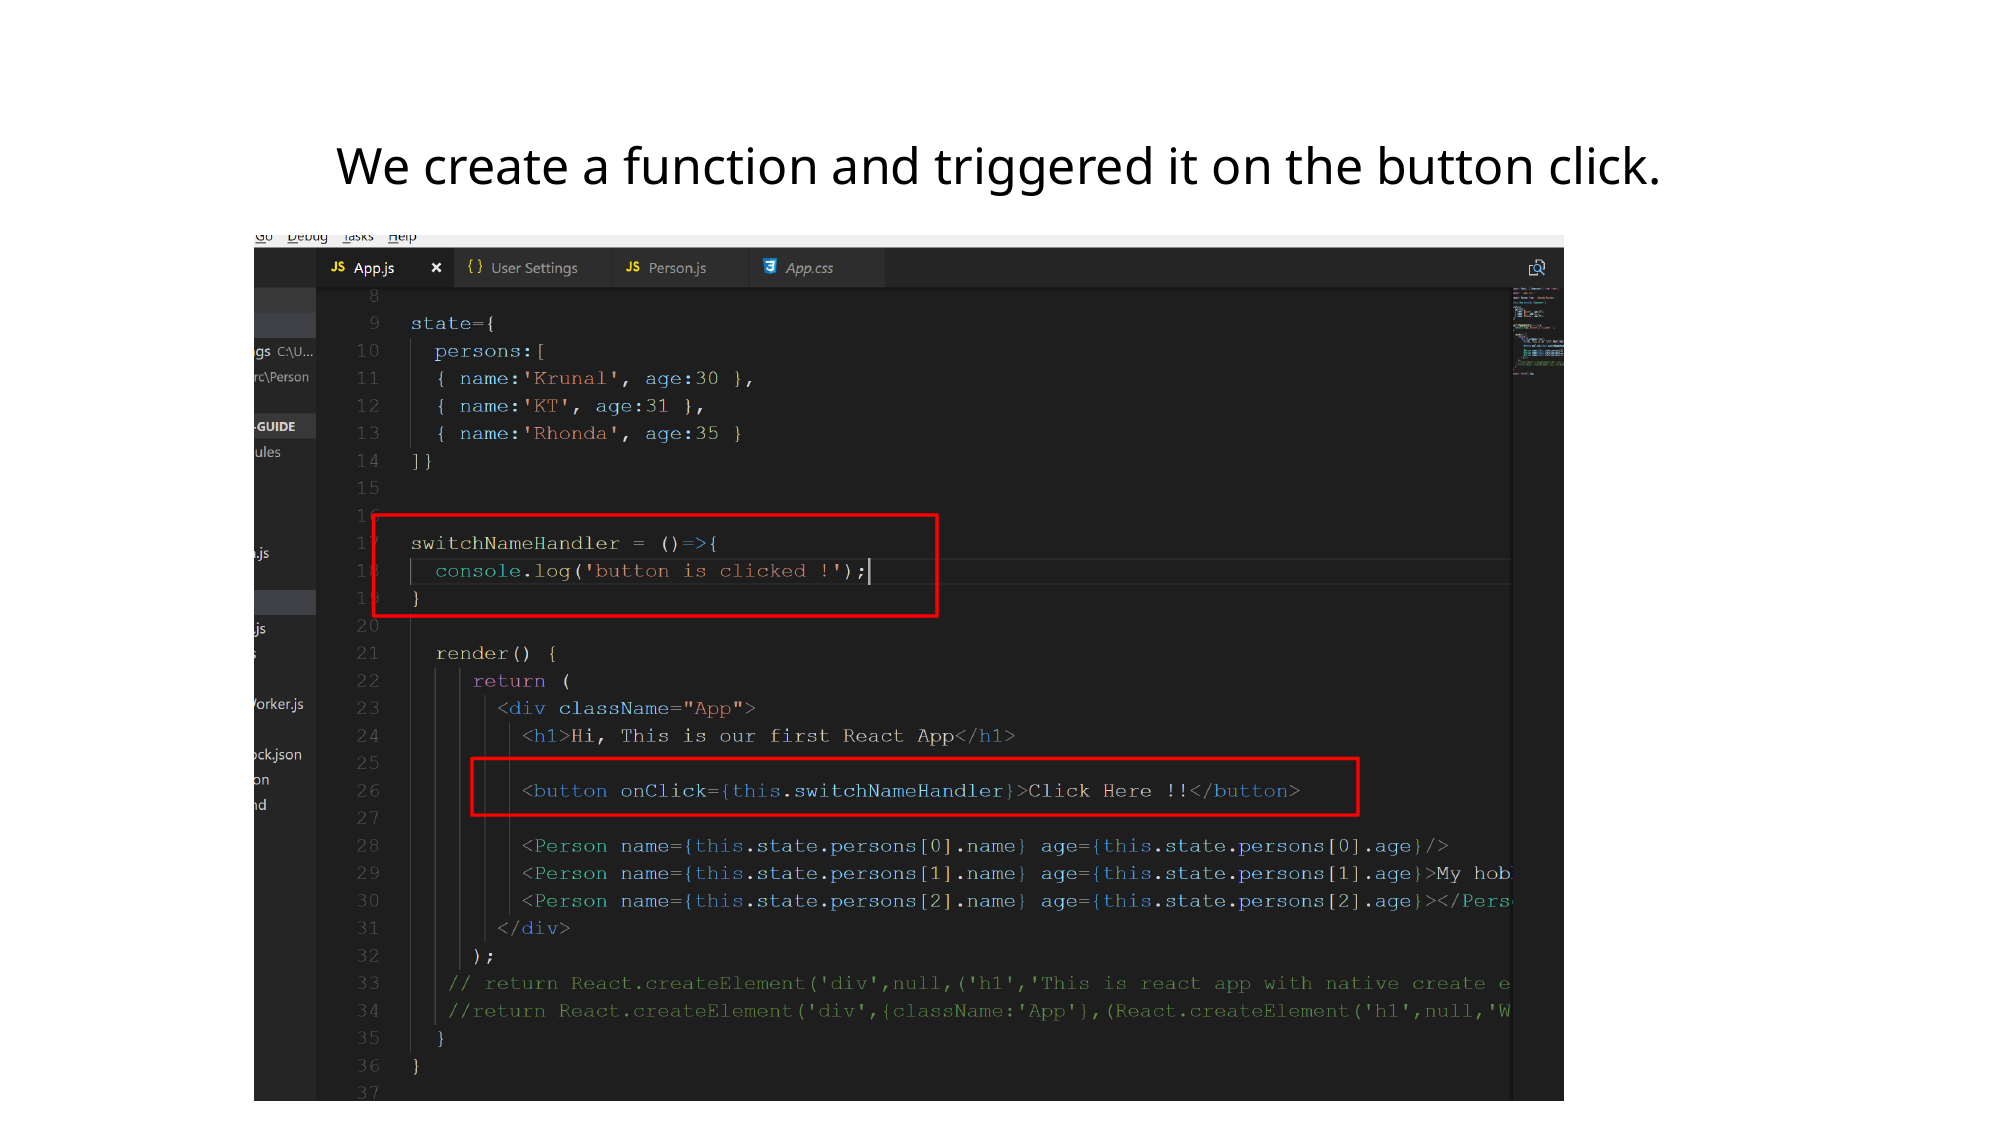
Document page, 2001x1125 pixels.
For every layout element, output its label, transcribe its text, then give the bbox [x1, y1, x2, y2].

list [254, 235, 1564, 1101]
title We create a function and triggered it on the button click. [137, 59, 1863, 278]
